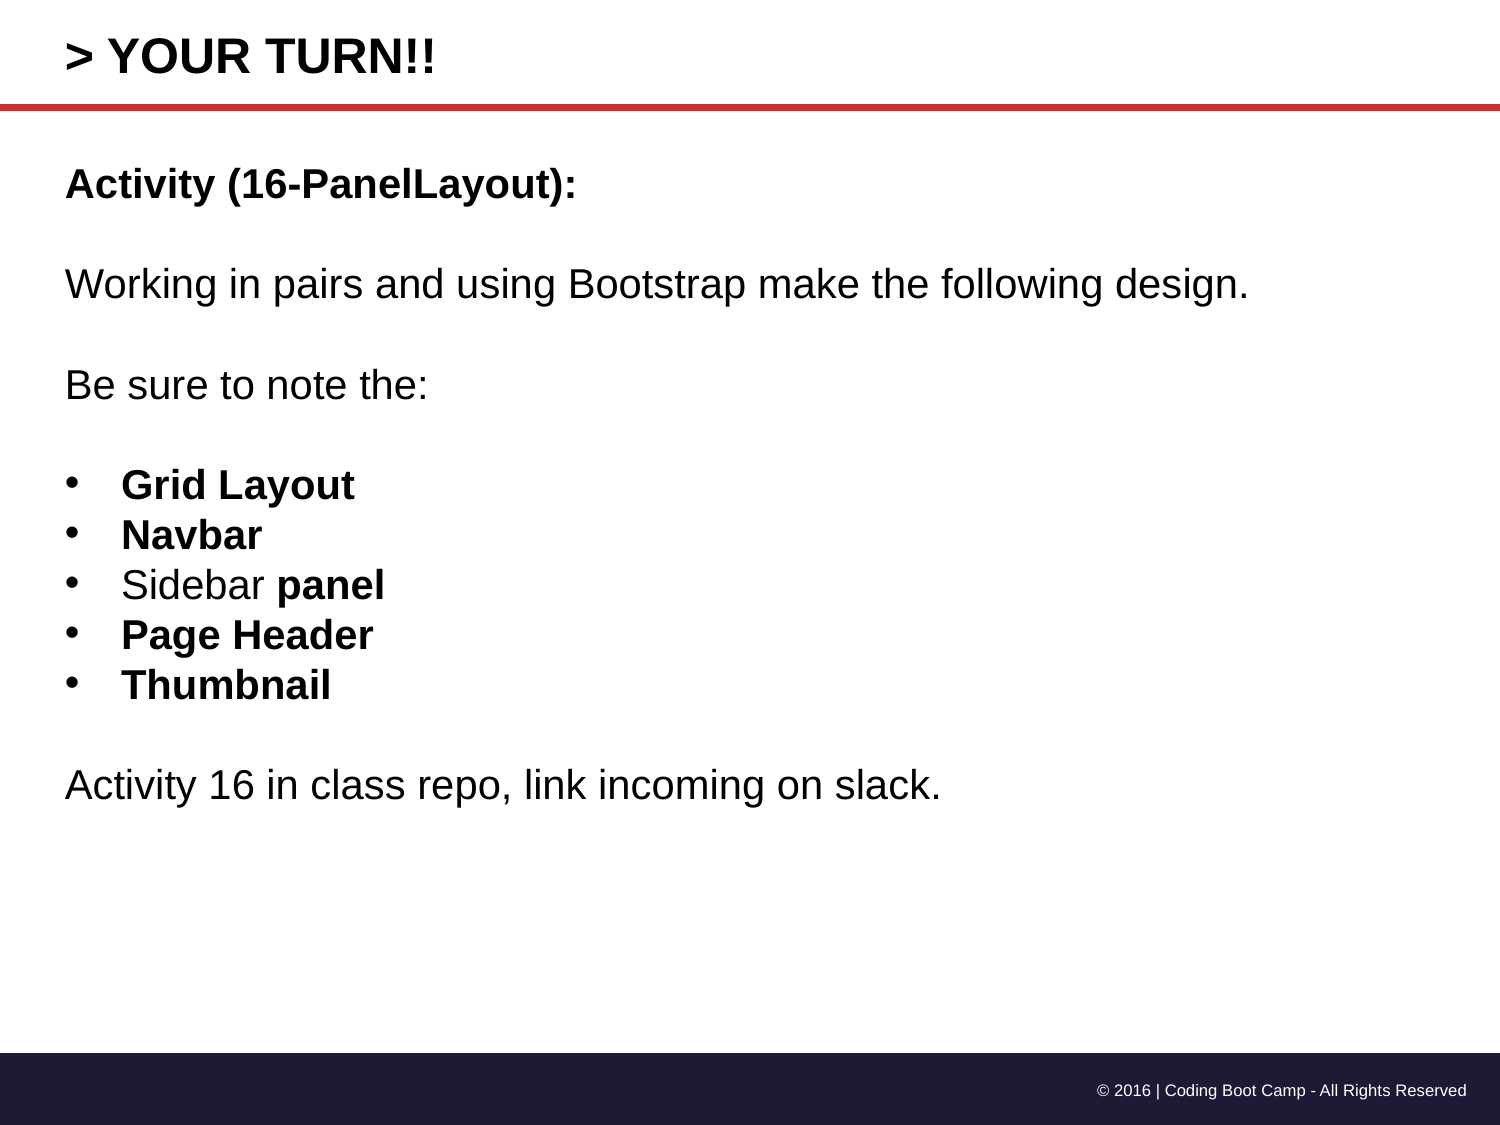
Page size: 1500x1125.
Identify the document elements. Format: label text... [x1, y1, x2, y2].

text_box Activity (16-PanelLayout): Working in pairs and using Bootstrap make the following design. Be sure to note the: Grid Layout Navbar Sidebar panel Page Header Thumbnail Activity 16 in class repo, link incoming on slack. [49, 149, 1475, 865]
text_box > YOUR TURN!! [50, 16, 913, 91]
